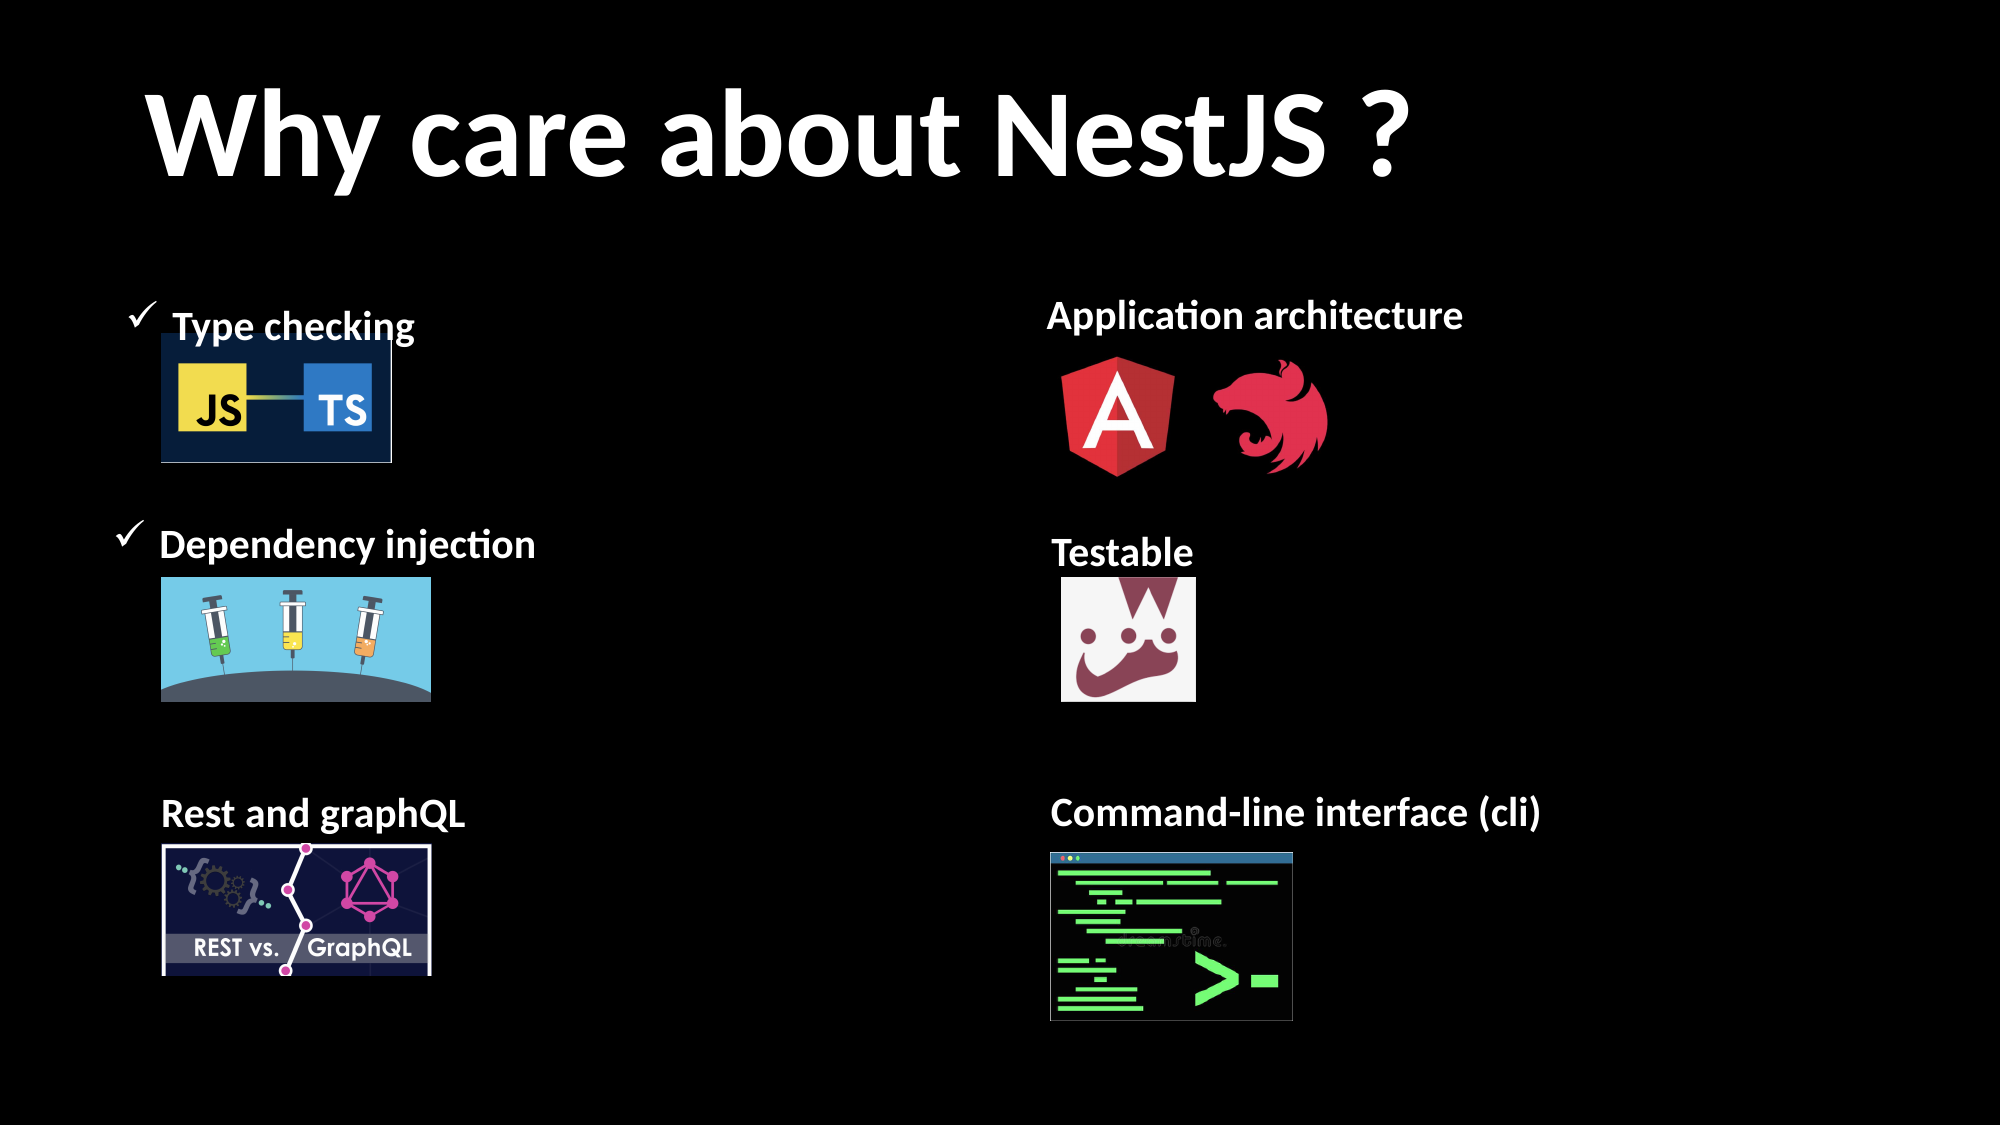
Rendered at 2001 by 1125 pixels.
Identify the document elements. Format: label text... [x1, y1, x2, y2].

text_box Testable [998, 517, 1209, 583]
picture [1028, 324, 1363, 510]
text_box Dependency injection [97, 509, 659, 575]
text_box Why care about NestJS ? [129, 44, 1510, 209]
picture [161, 843, 432, 976]
text_box Command-line interface (cli) [998, 776, 1655, 842]
text_box Rest and graphQL [98, 778, 482, 844]
picture [161, 577, 431, 702]
picture [161, 332, 392, 463]
picture [1050, 852, 1293, 1021]
text_box Application architecture [993, 280, 1479, 346]
picture [1061, 577, 1196, 702]
text_box Type checking [110, 291, 431, 357]
